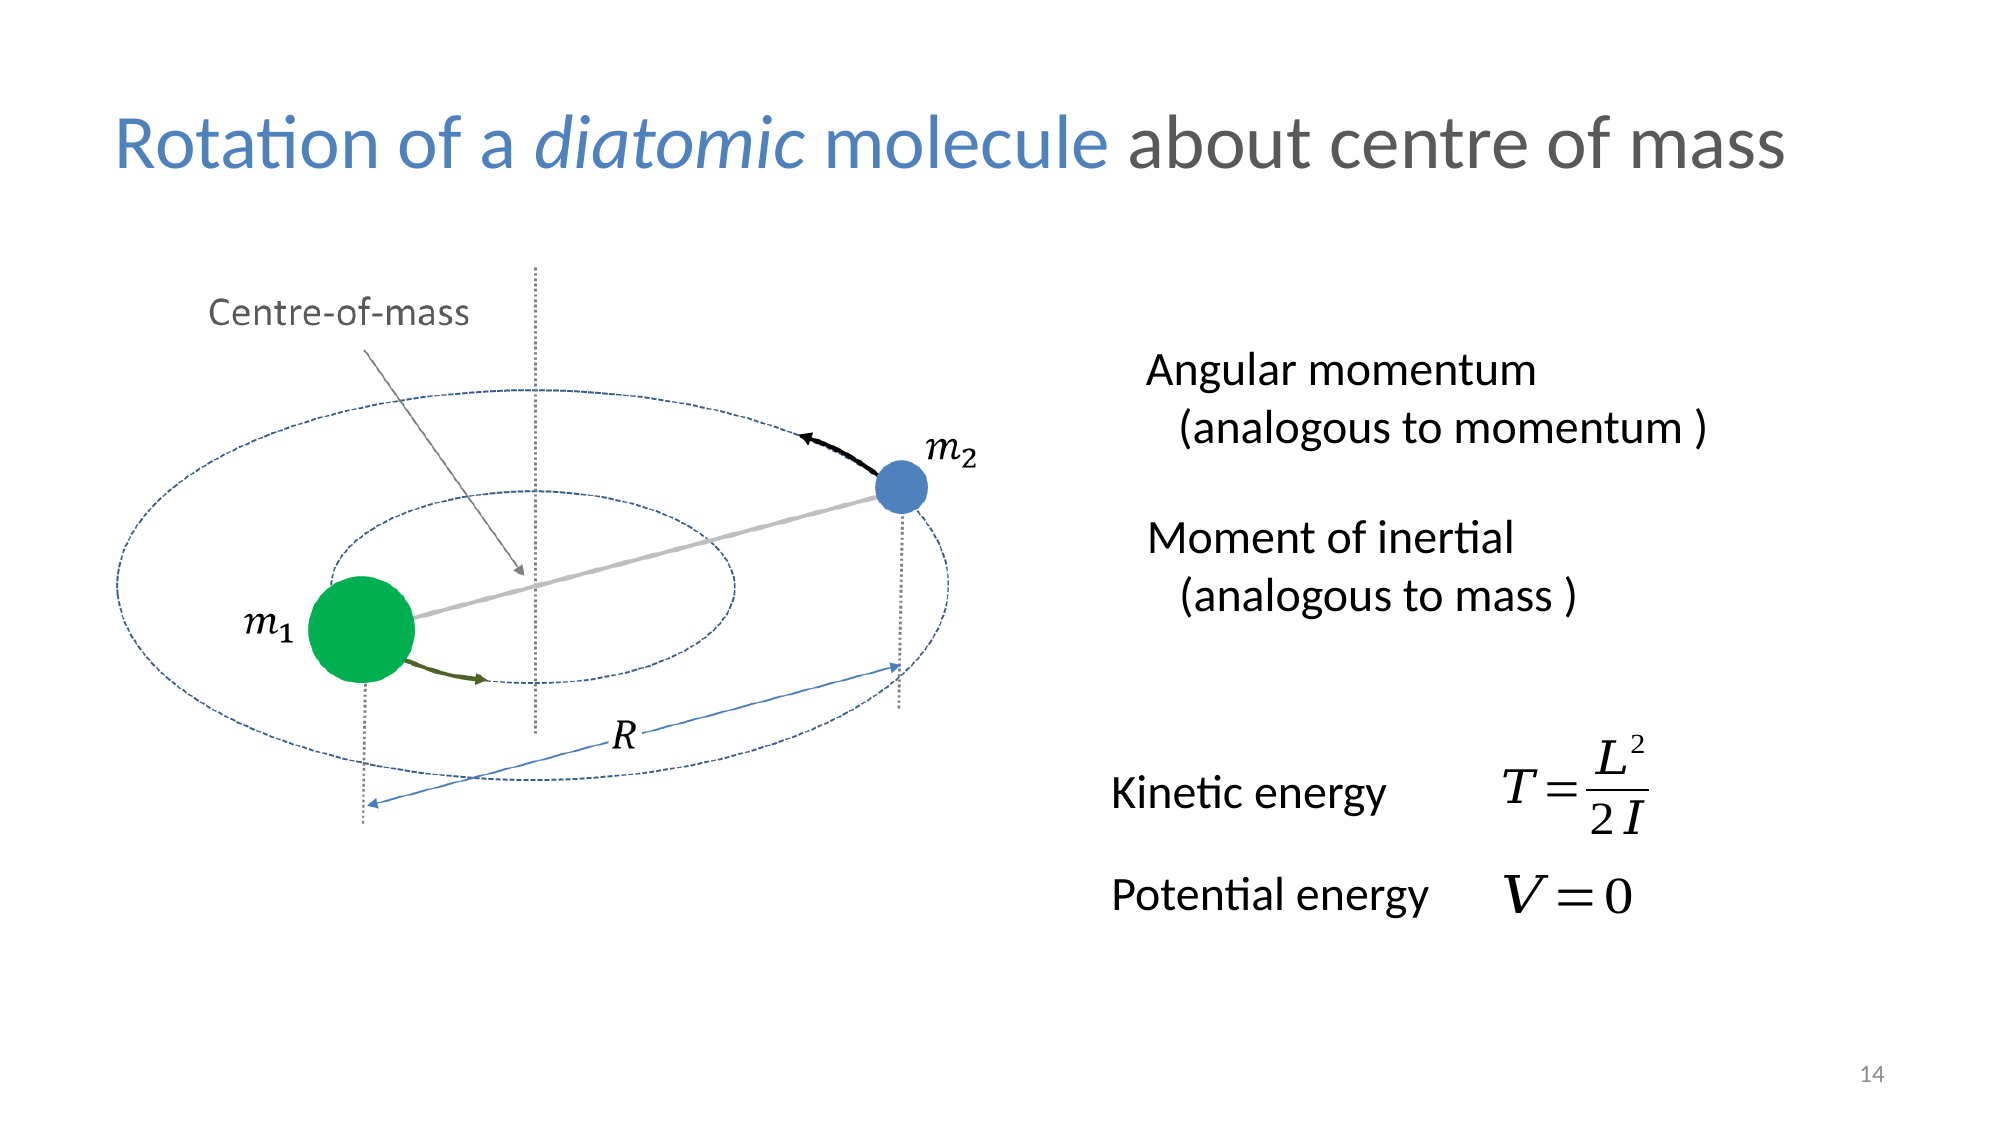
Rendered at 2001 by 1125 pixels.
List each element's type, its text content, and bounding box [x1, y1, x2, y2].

slide_number 14 [1433, 1042, 1900, 1103]
text_box Potential energy [1096, 855, 1504, 928]
text_box Rotation of a diatomic molecule about centre of mass [99, 44, 1934, 232]
picture [79, 231, 1046, 853]
text_box Kinetic energy [1096, 753, 1541, 826]
